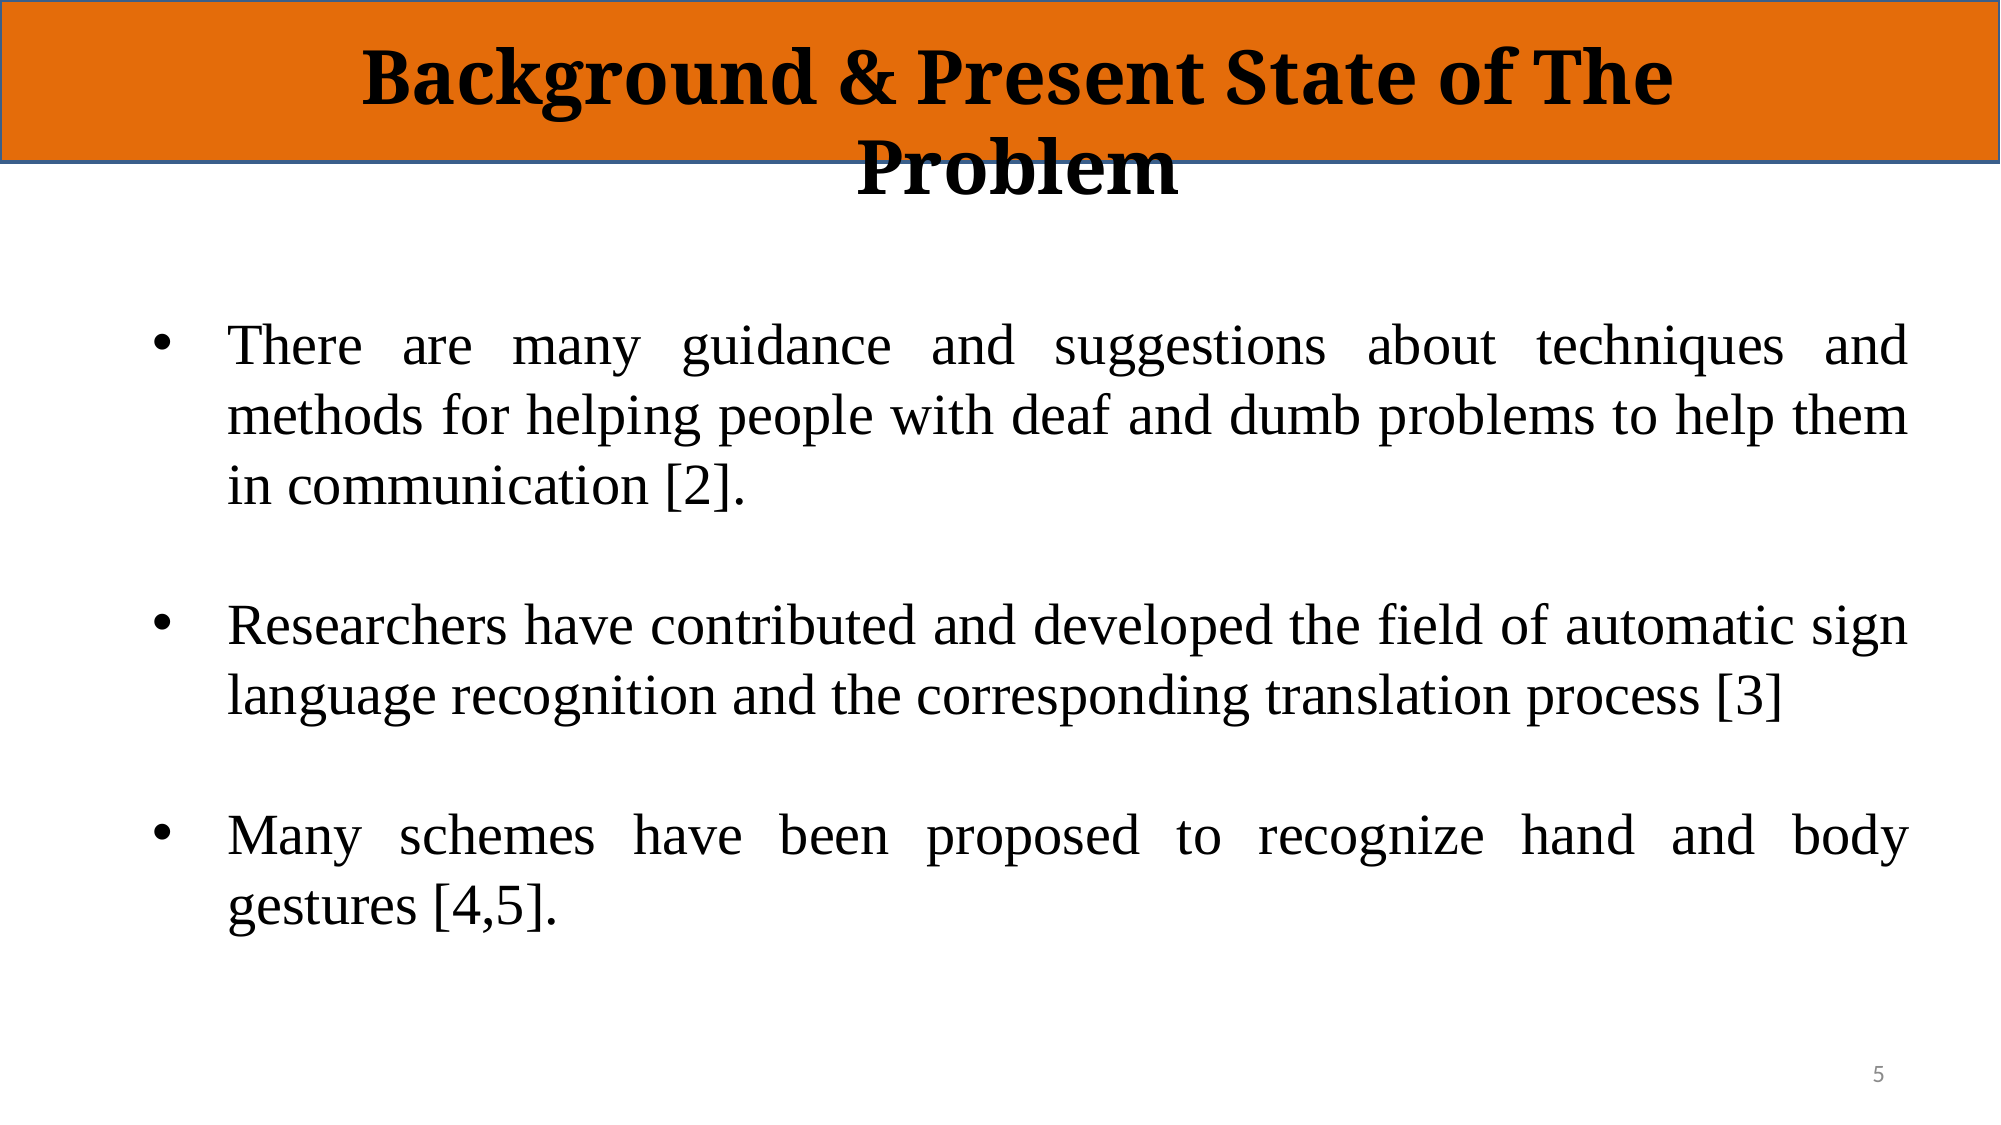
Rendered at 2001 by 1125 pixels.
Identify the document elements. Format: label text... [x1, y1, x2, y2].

slide_number 4 [1433, 1042, 1900, 1103]
text_box [0, 0, 2000, 164]
text_box Background & Present State of The Problem [199, 22, 1838, 128]
text_box There are many guidance and suggestions about techniques and methods for helping people with deaf and dumb problems to help them in communication [2]. Researchers have contributed and developed the field of automatic sign language recognition and the corresponding translation process [3] Many schemes have been proposed to recognize hand and body gestures [4,5]. [137, 298, 1925, 1014]
